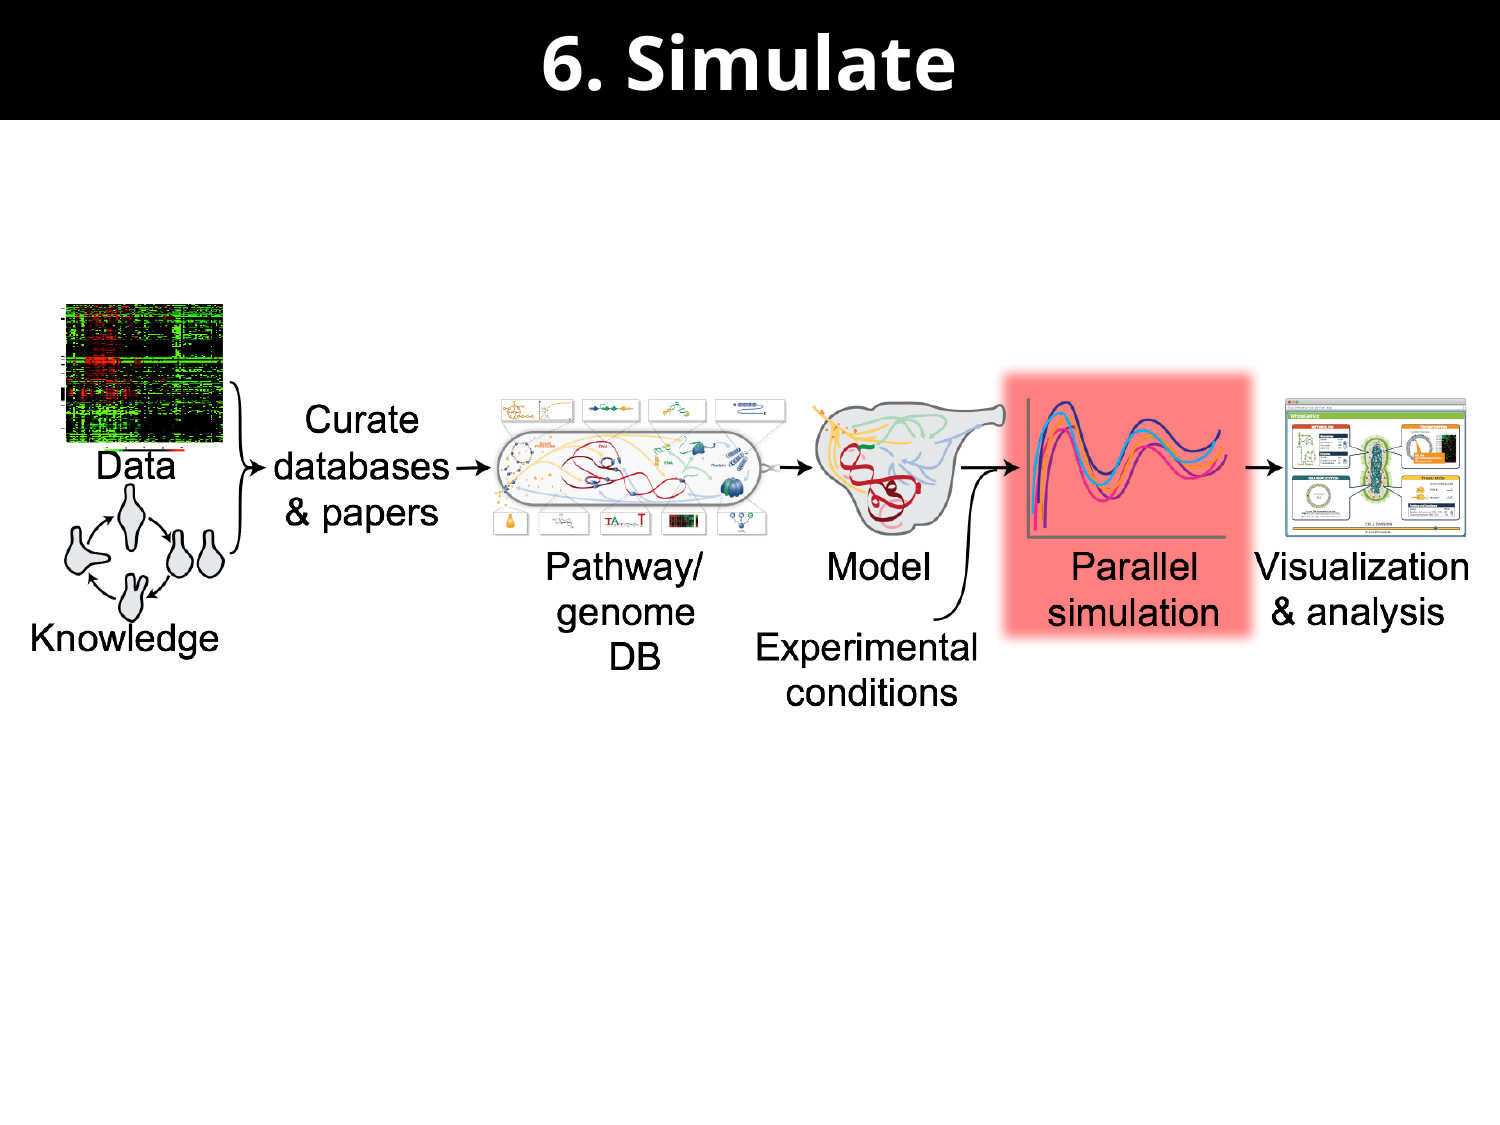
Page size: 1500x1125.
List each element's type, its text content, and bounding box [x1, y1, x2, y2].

picture [29, 304, 1471, 711]
title 6. Simulate [0, 0, 1500, 120]
